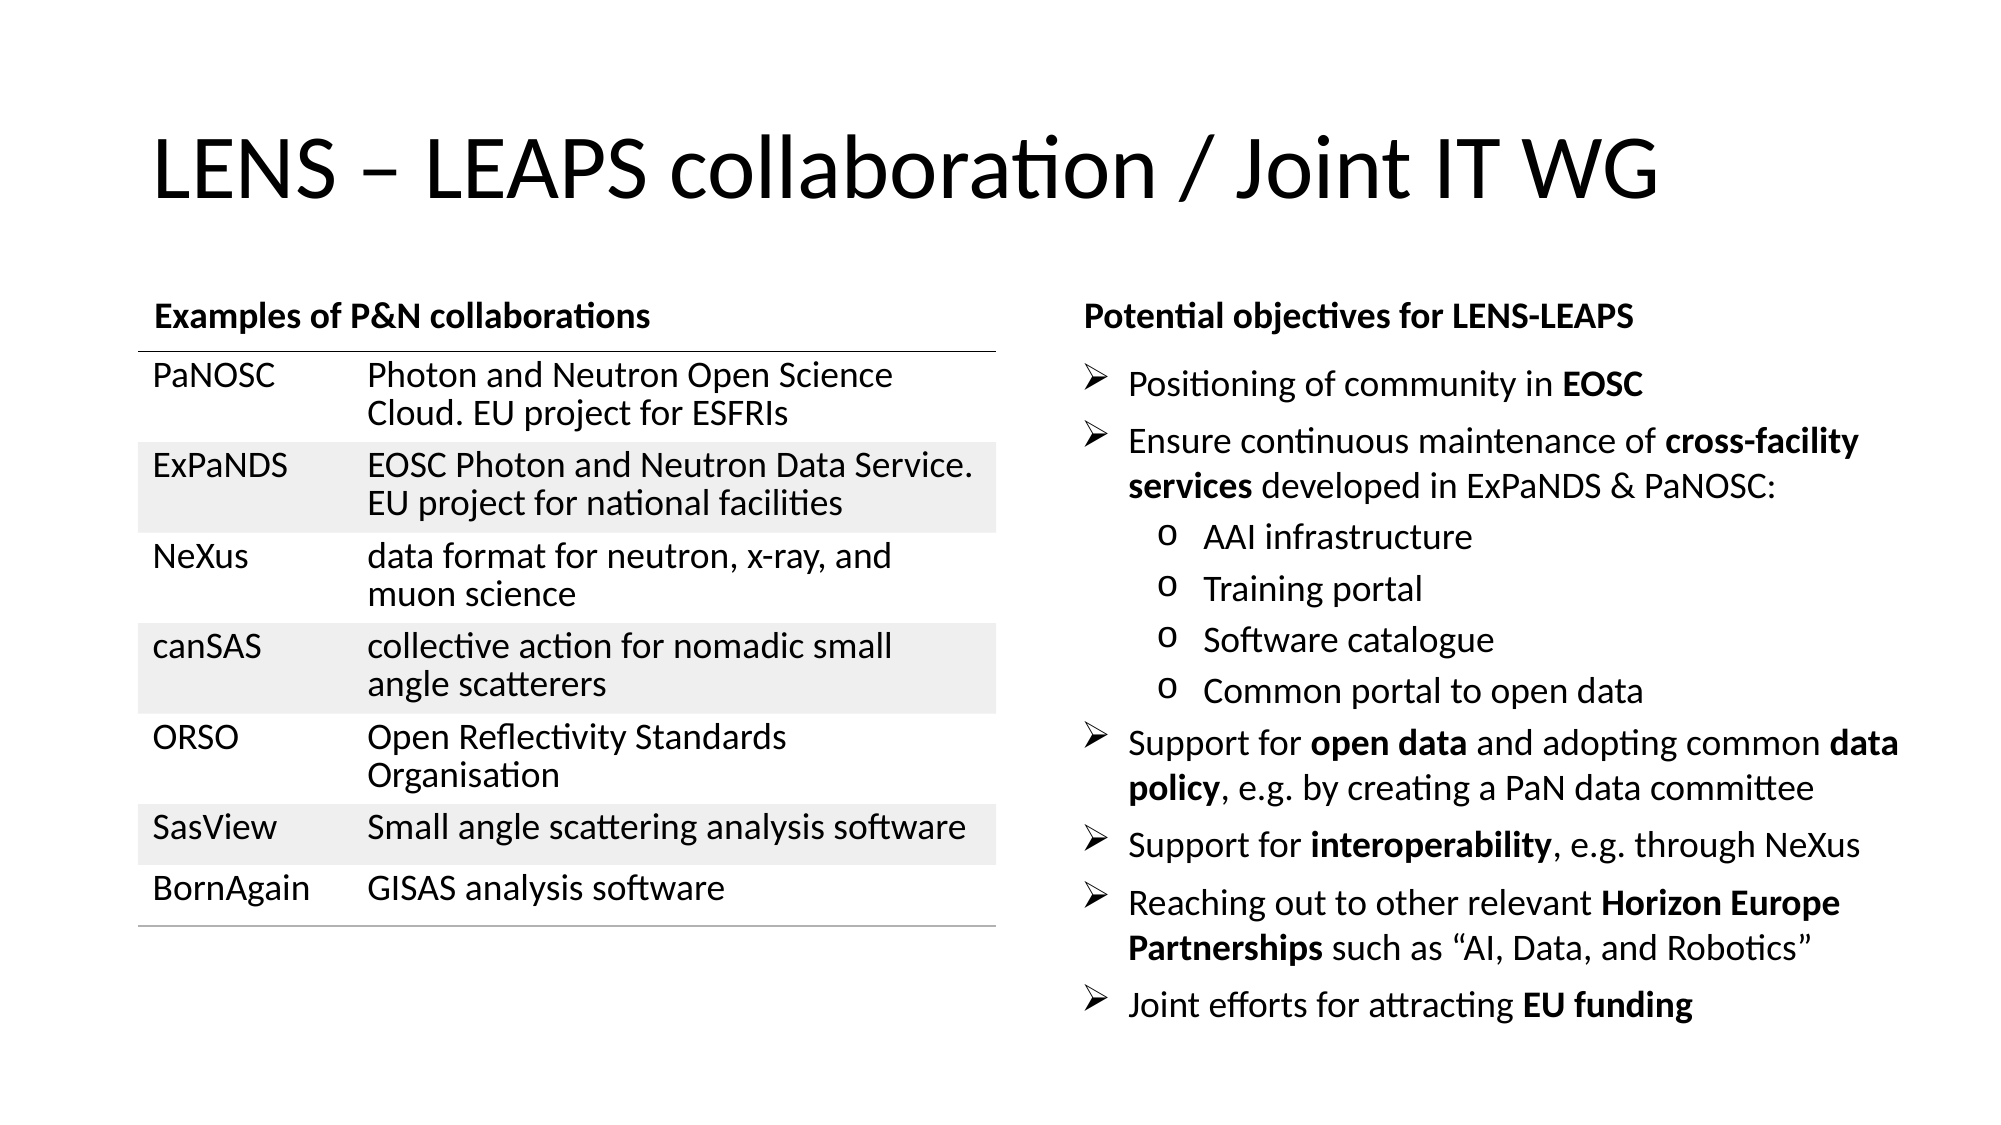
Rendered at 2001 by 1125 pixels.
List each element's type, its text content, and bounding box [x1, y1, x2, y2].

text_box Examples of P&N collaborations [139, 284, 667, 344]
table_cell EOSC Photon and Neutron Data Service. EU project for national facilities [352, 442, 996, 533]
table_header Photon and Neutron Open Science Cloud. EU project for ESFRIs [352, 352, 996, 442]
table_cell Open Reflectivity Standards Organisation [352, 714, 996, 804]
table_cell canSAS [138, 623, 352, 714]
text_box Positioning of community in EOSC Ensure continuous maintenance of cross-facility services developed in ExPaNDS & PaNOSC: AAI infrastructure Training portal Software catalogue Common portal to open data Support for open data and adopting common data policy, e.g. by creating a PaN data committee Support for interoperability, e.g. through NeXus Reaching out to other relevant Horizon Europe Partnerships such as “AI, Data, and Robotics” Joint efforts for attracting EU funding [1066, 351, 1930, 1033]
table_cell collective action for nomadic small angle scatterers [352, 623, 996, 714]
table_cell ExPaNDS [138, 442, 352, 533]
title LENS – LEAPS collaboration / Joint IT WG [137, 59, 1863, 278]
table_cell Small angle scattering analysis software [352, 804, 996, 865]
table_cell SasView [138, 804, 352, 865]
table_header PaNOSC [138, 352, 352, 442]
table_cell NeXus [138, 533, 352, 623]
table_cell ORSO [138, 714, 352, 804]
text_box Potential objectives for LENS-LEAPS [1069, 284, 1659, 344]
table_cell BornAgain [138, 865, 352, 925]
table_cell GISAS analysis software [352, 865, 996, 925]
table_cell data format for neutron, x-ray, and muon science [352, 533, 996, 623]
